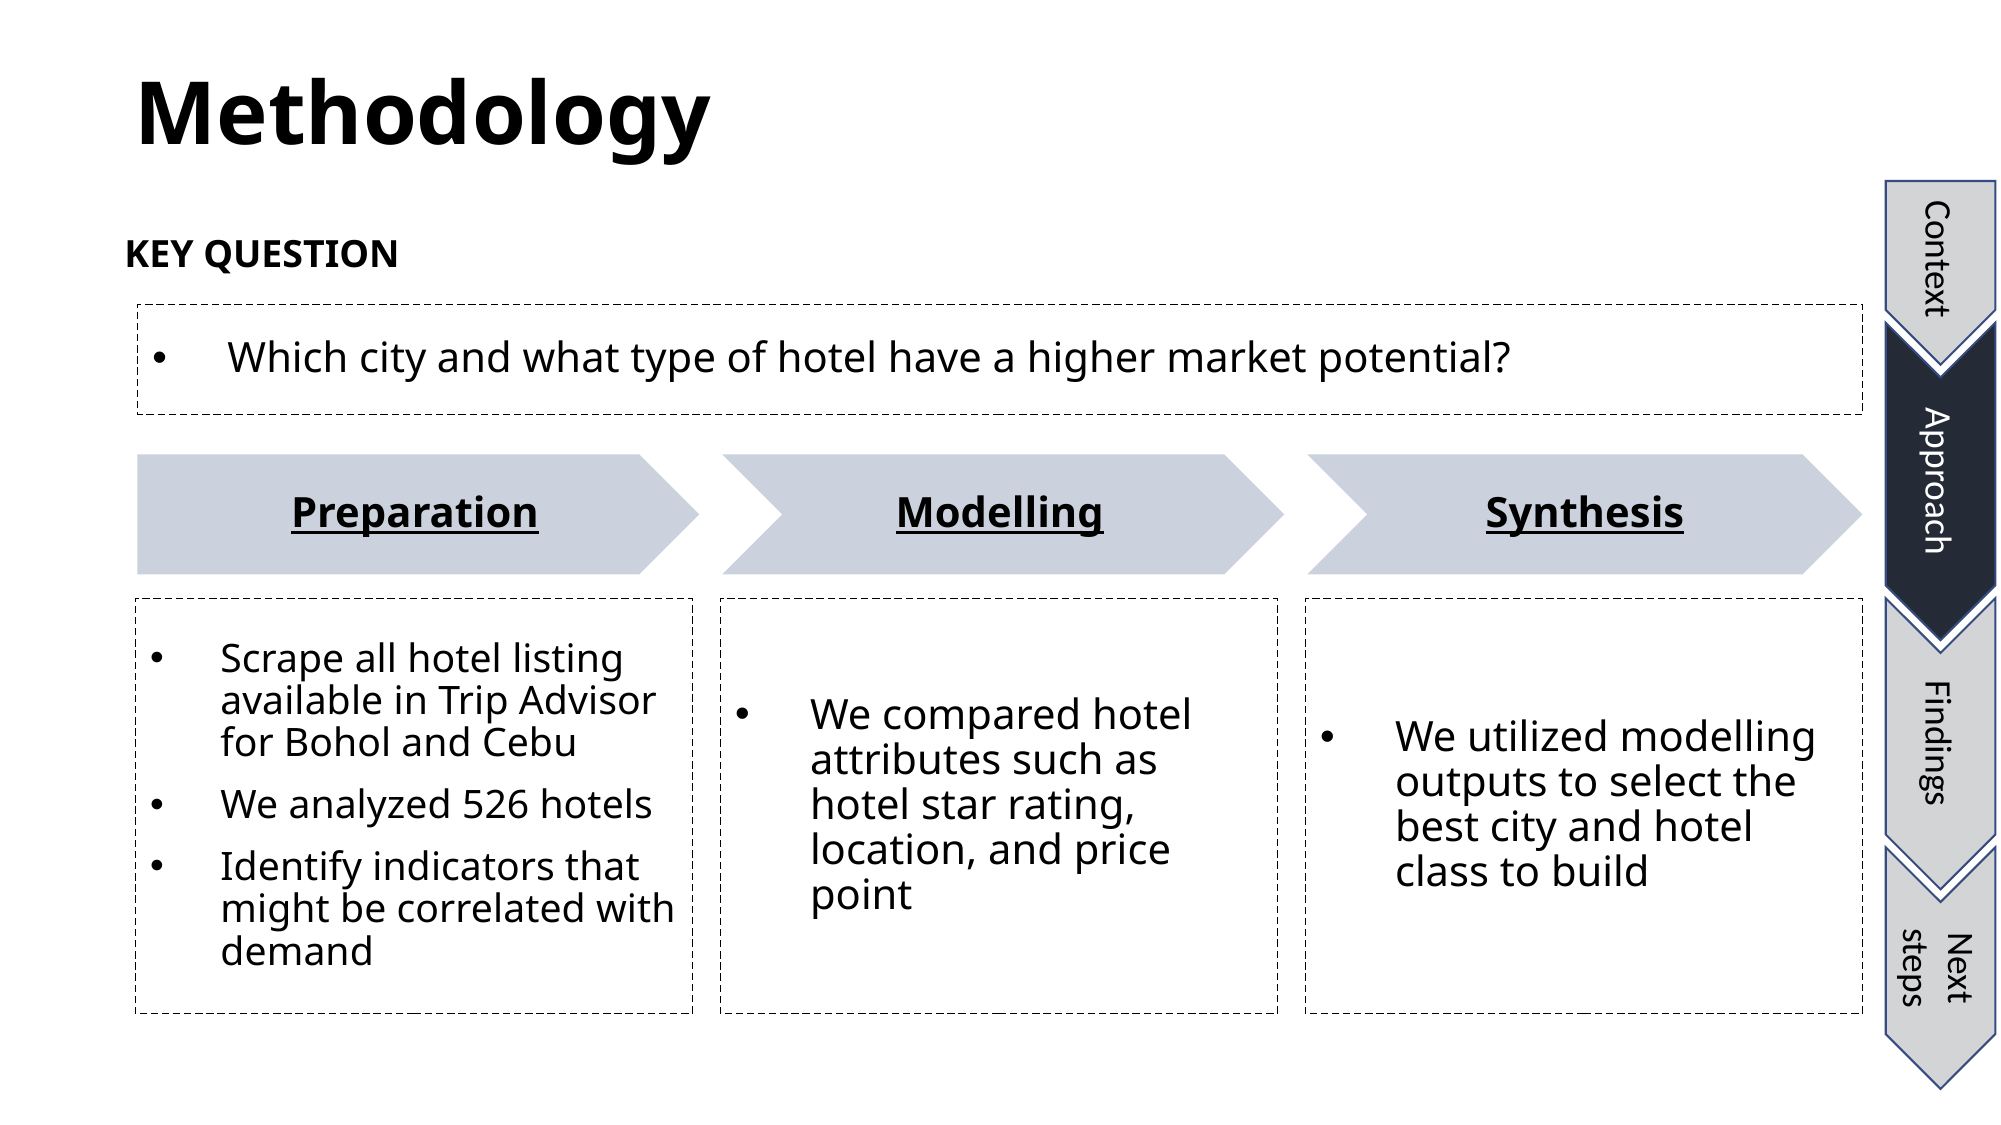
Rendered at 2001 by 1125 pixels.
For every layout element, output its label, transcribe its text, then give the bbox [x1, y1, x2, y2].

list We utilized modelling outputs to select the best city and hotel class to build [1305, 598, 1863, 1014]
list Scrape all hotel listing available in Trip Advisor for Bohol and Cebu We analyzed 526 hotels Identify indicators that might be correlated with demand [135, 598, 693, 1014]
list Which city and what type of hotel have a higher market potential? [137, 304, 1863, 415]
list Synthesis [1307, 499, 1863, 529]
list Preparation [137, 499, 693, 529]
list We compared hotel attributes such as hotel star rating, location, and price point [720, 598, 1278, 1014]
list Modelling [722, 499, 1278, 529]
text_box KEY QUESTION [109, 222, 425, 282]
title Methodology [119, 61, 1845, 171]
